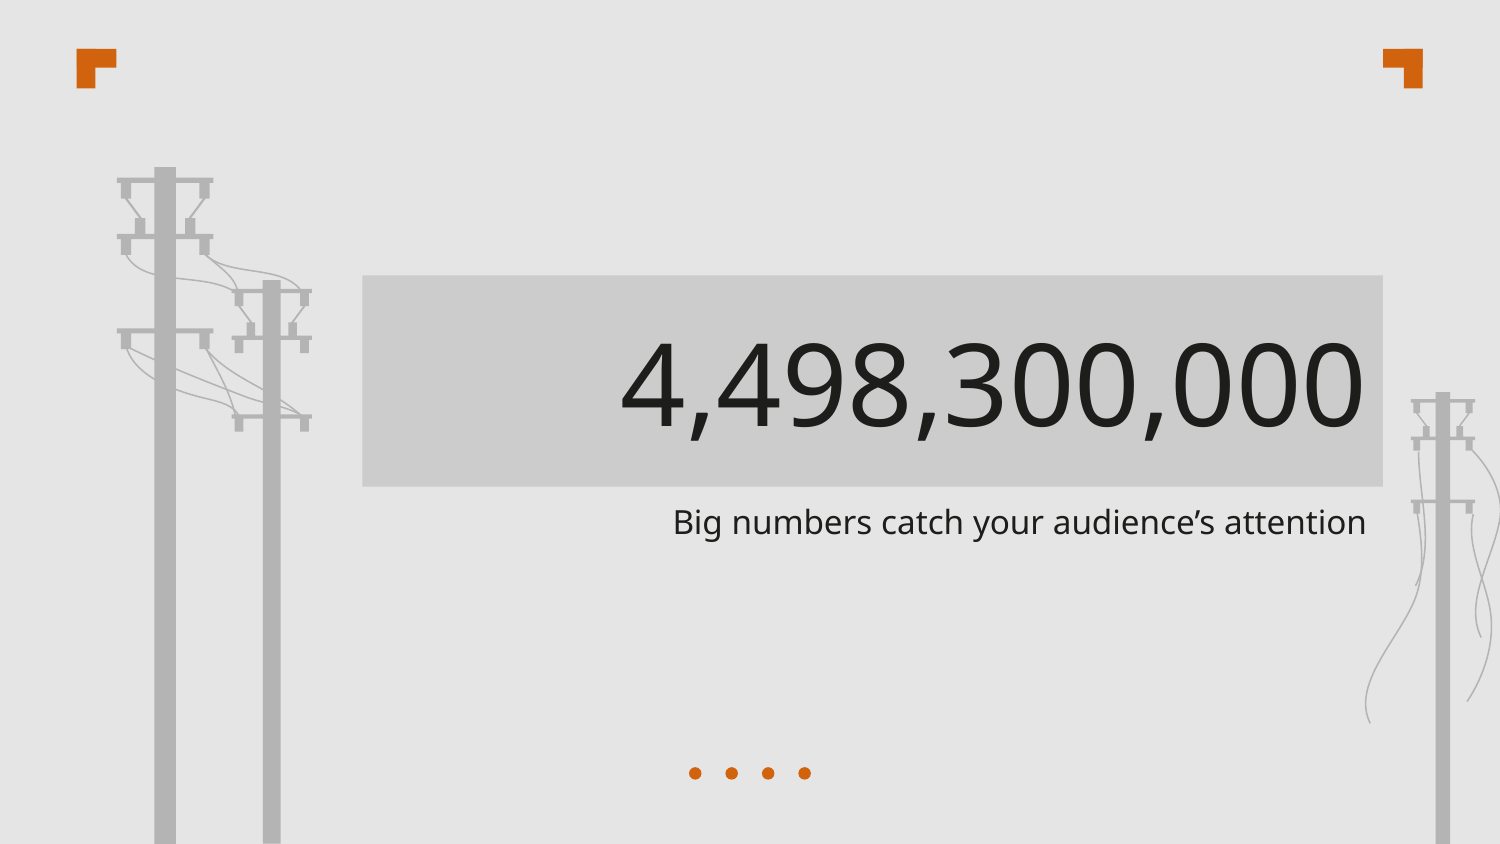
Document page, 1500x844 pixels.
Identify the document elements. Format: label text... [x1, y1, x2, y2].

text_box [116, 166, 313, 844]
subtitle Big numbers catch your audience’s attention [362, 486, 1383, 555]
title 4,498,300,000 [362, 275, 1383, 486]
